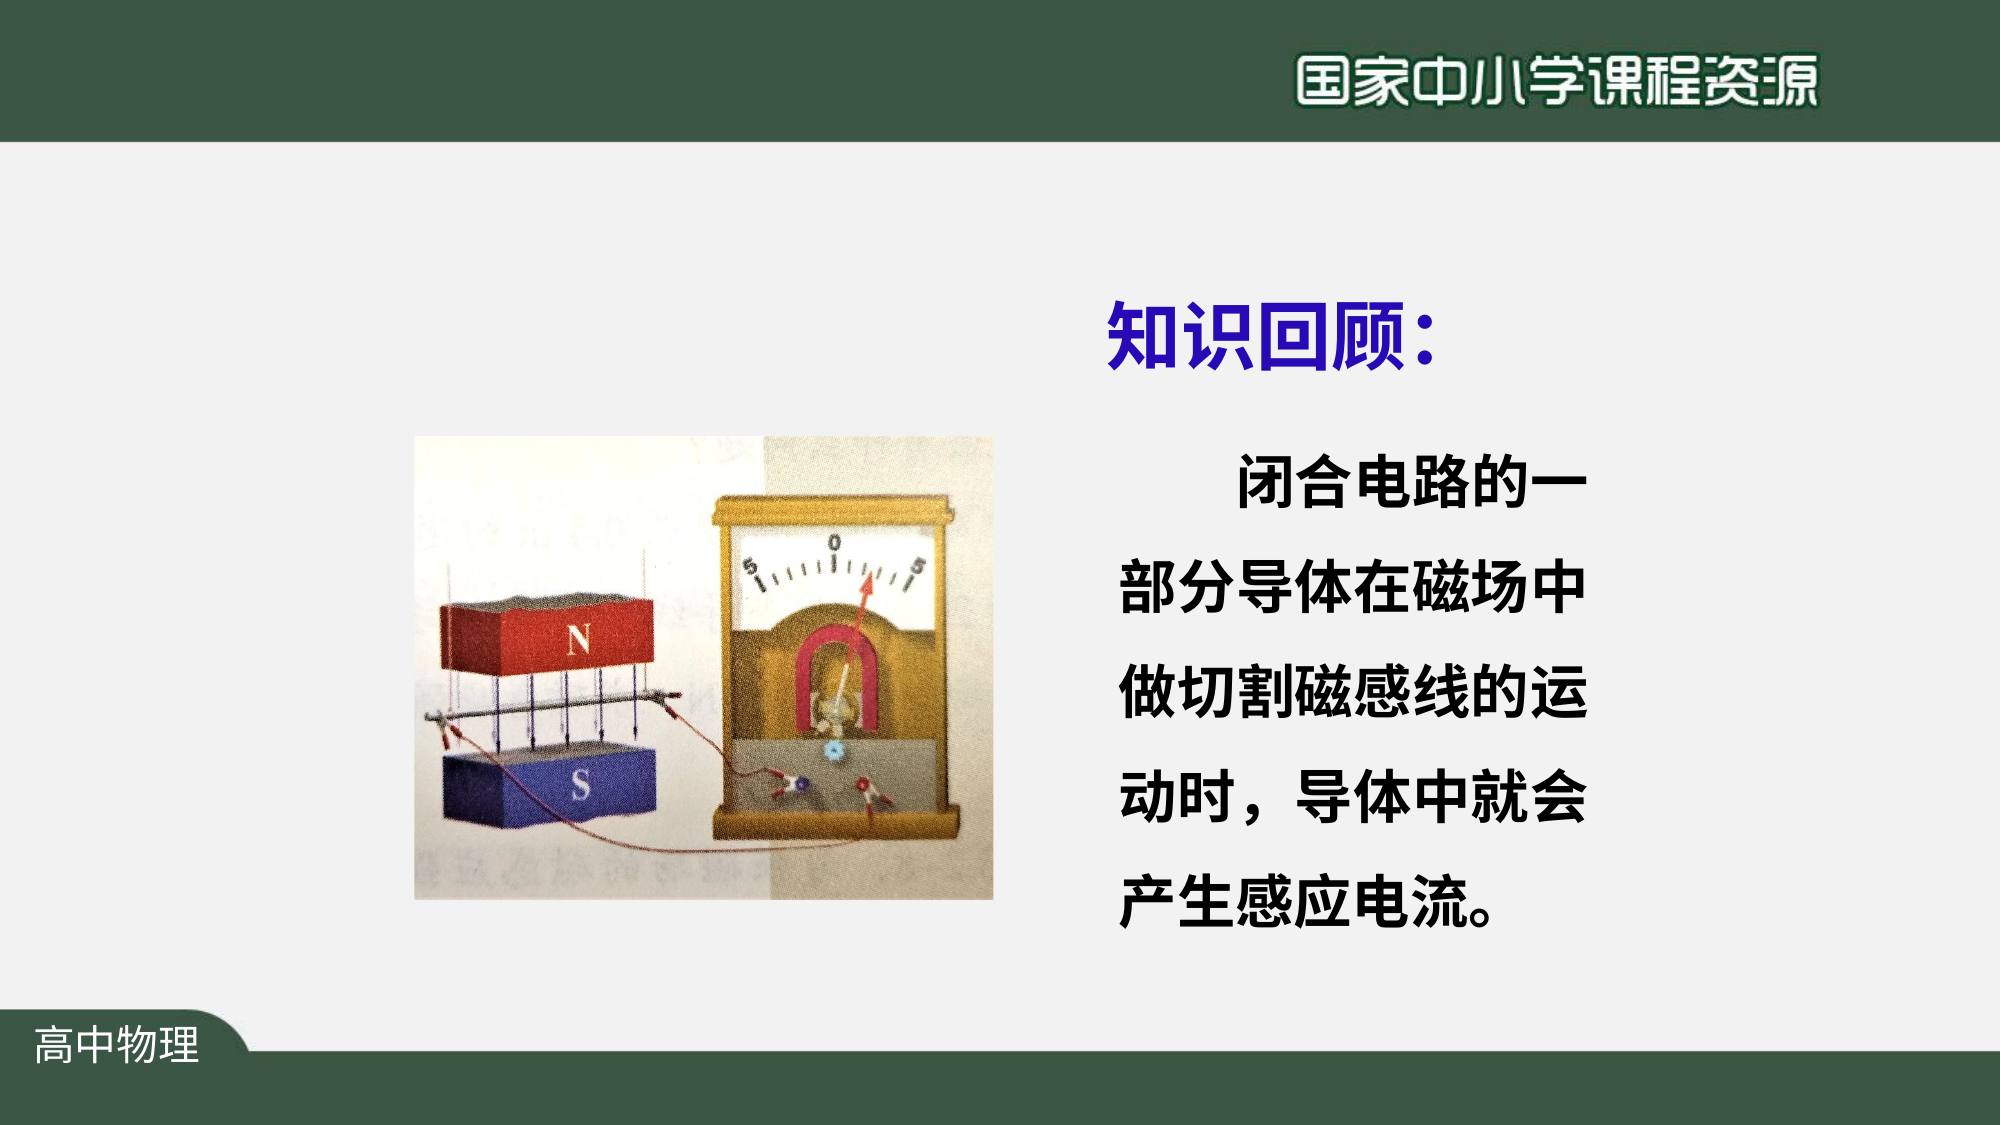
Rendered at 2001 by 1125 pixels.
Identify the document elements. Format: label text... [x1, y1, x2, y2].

title 知识回顾： [1104, 287, 1485, 478]
text_box 闭合电路的一 部分导体在磁场中 做切割磁感线的运 动时，导体中就会 产生感应电流。 [1116, 408, 1589, 935]
footer 高中物理 [31, 1013, 202, 1125]
text_box [414, 436, 994, 900]
picture [0, 0, 2000, 1125]
